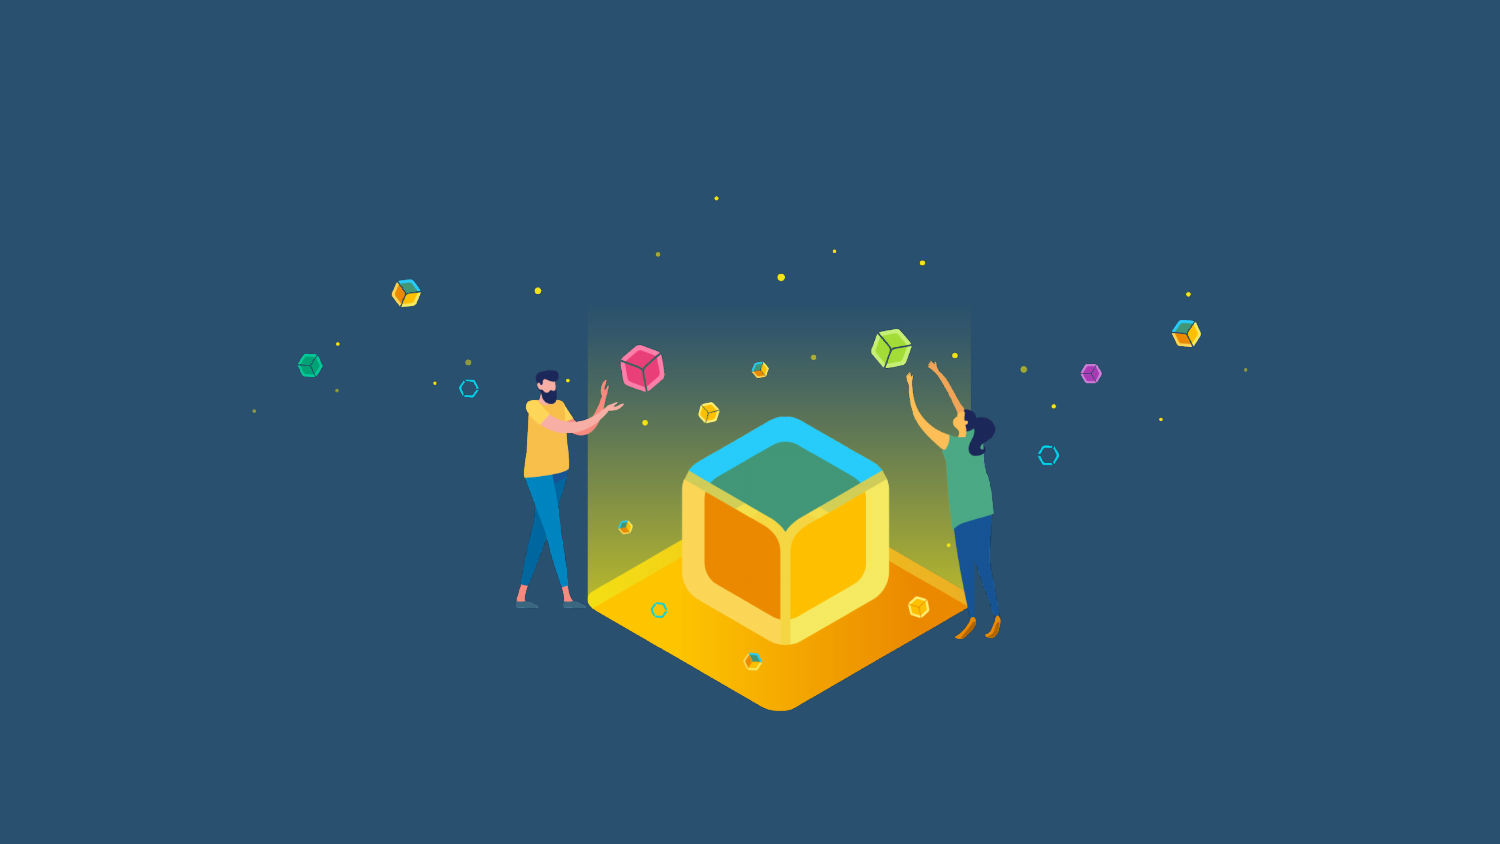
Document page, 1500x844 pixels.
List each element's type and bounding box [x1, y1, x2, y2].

picture [252, 196, 1248, 712]
